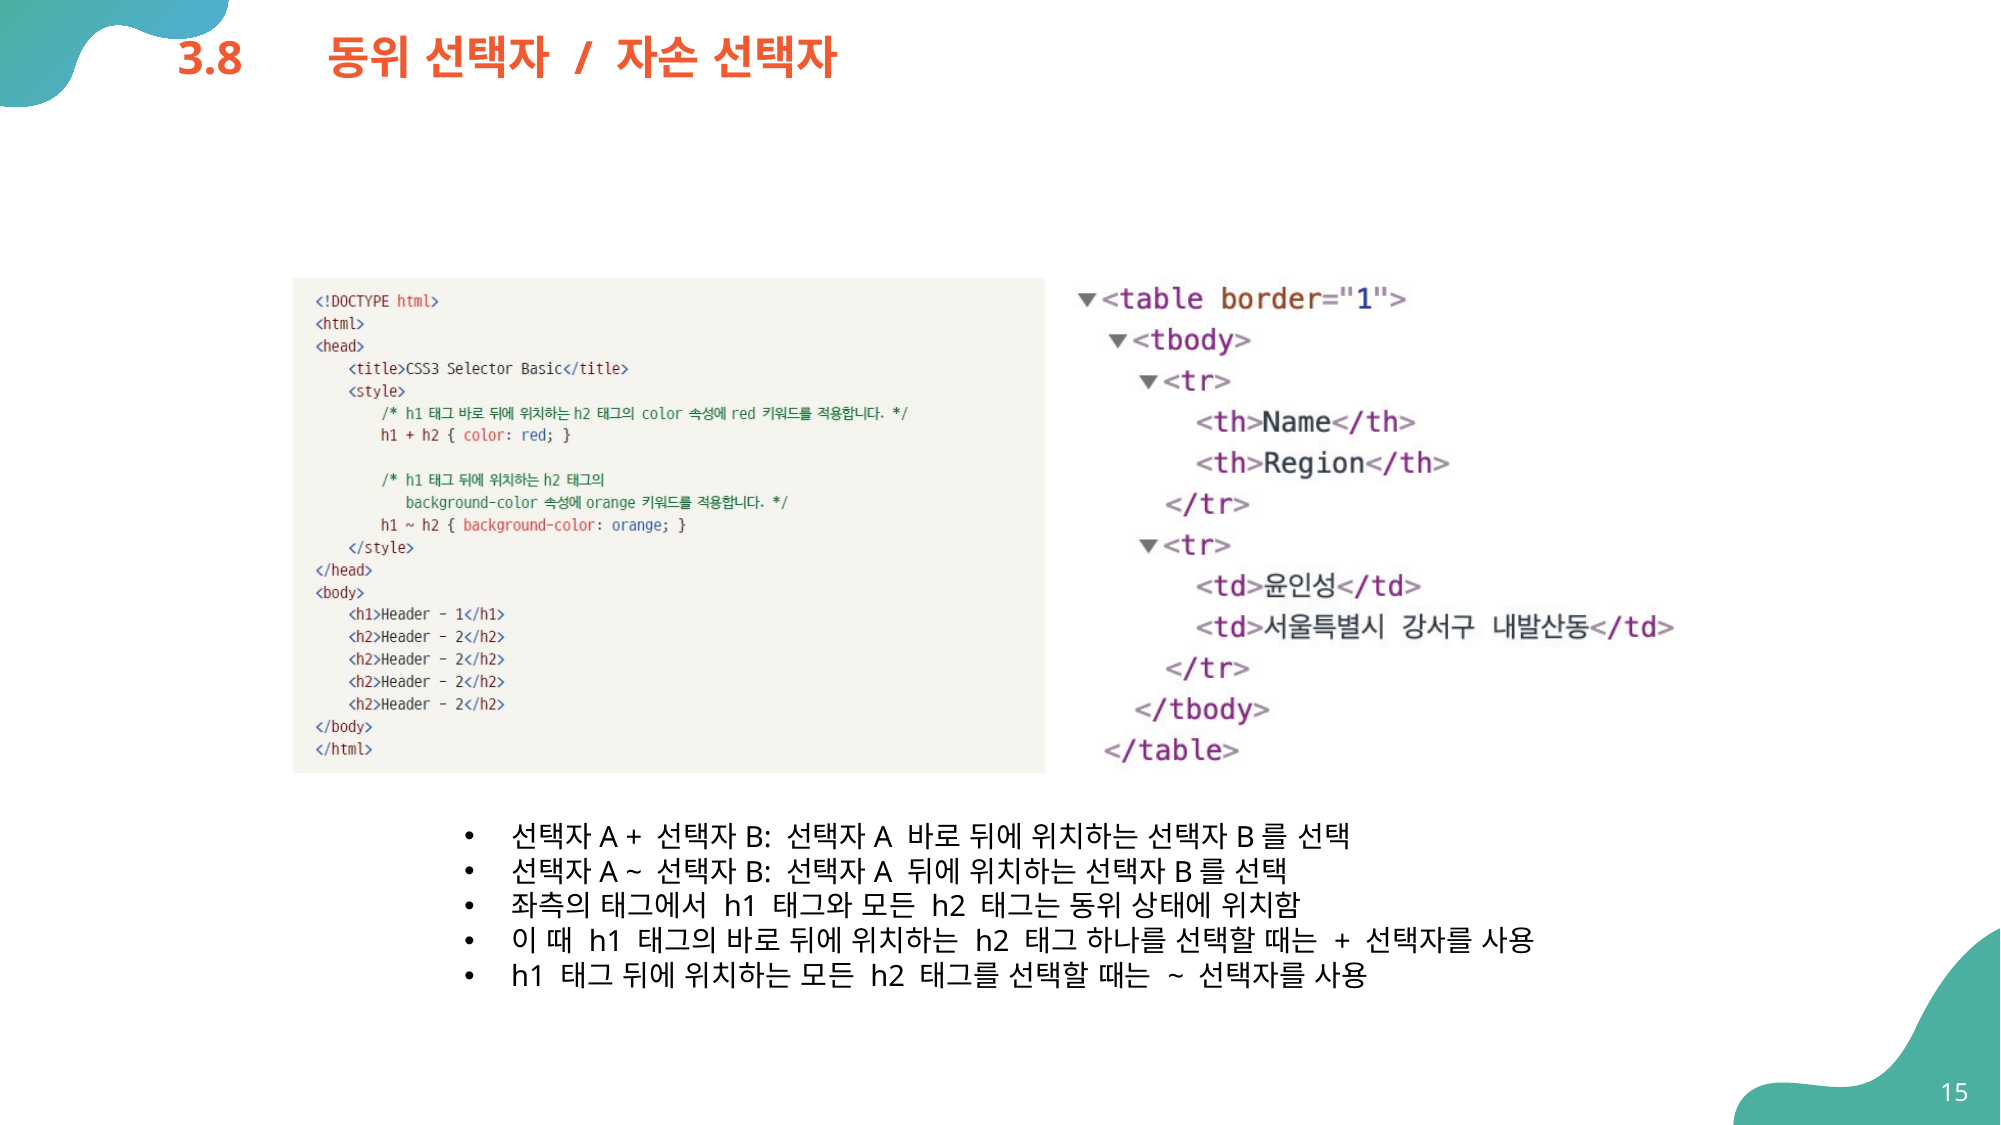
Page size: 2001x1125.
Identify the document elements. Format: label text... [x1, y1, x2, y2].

text_box 선택자A + 선택자B: 선택자A 바로 뒤에 위치하는 선택자B를 선택 선택자A ~ 선택자B: 선택자A 뒤에 위치하는 선택자B를 선택 좌측의 태그에서 h1 태그와 모든 h2 태그는 동위 상태에 위치함 이 때 h1 태그의 바로 뒤에 위치하는 h2 태그 하나를 선택할 때는 + 선택자를 사용 h1 태그 뒤에 위치하는 모든 h2 태그를 선택할 때는 ~ 선택자를 사용 [449, 810, 1551, 1000]
picture [293, 278, 1045, 773]
title 3.8 동위 선택자 / 자손 선택자 [162, 27, 2000, 93]
slide_number 15 [1917, 1063, 1984, 1124]
picture [1063, 278, 1695, 773]
